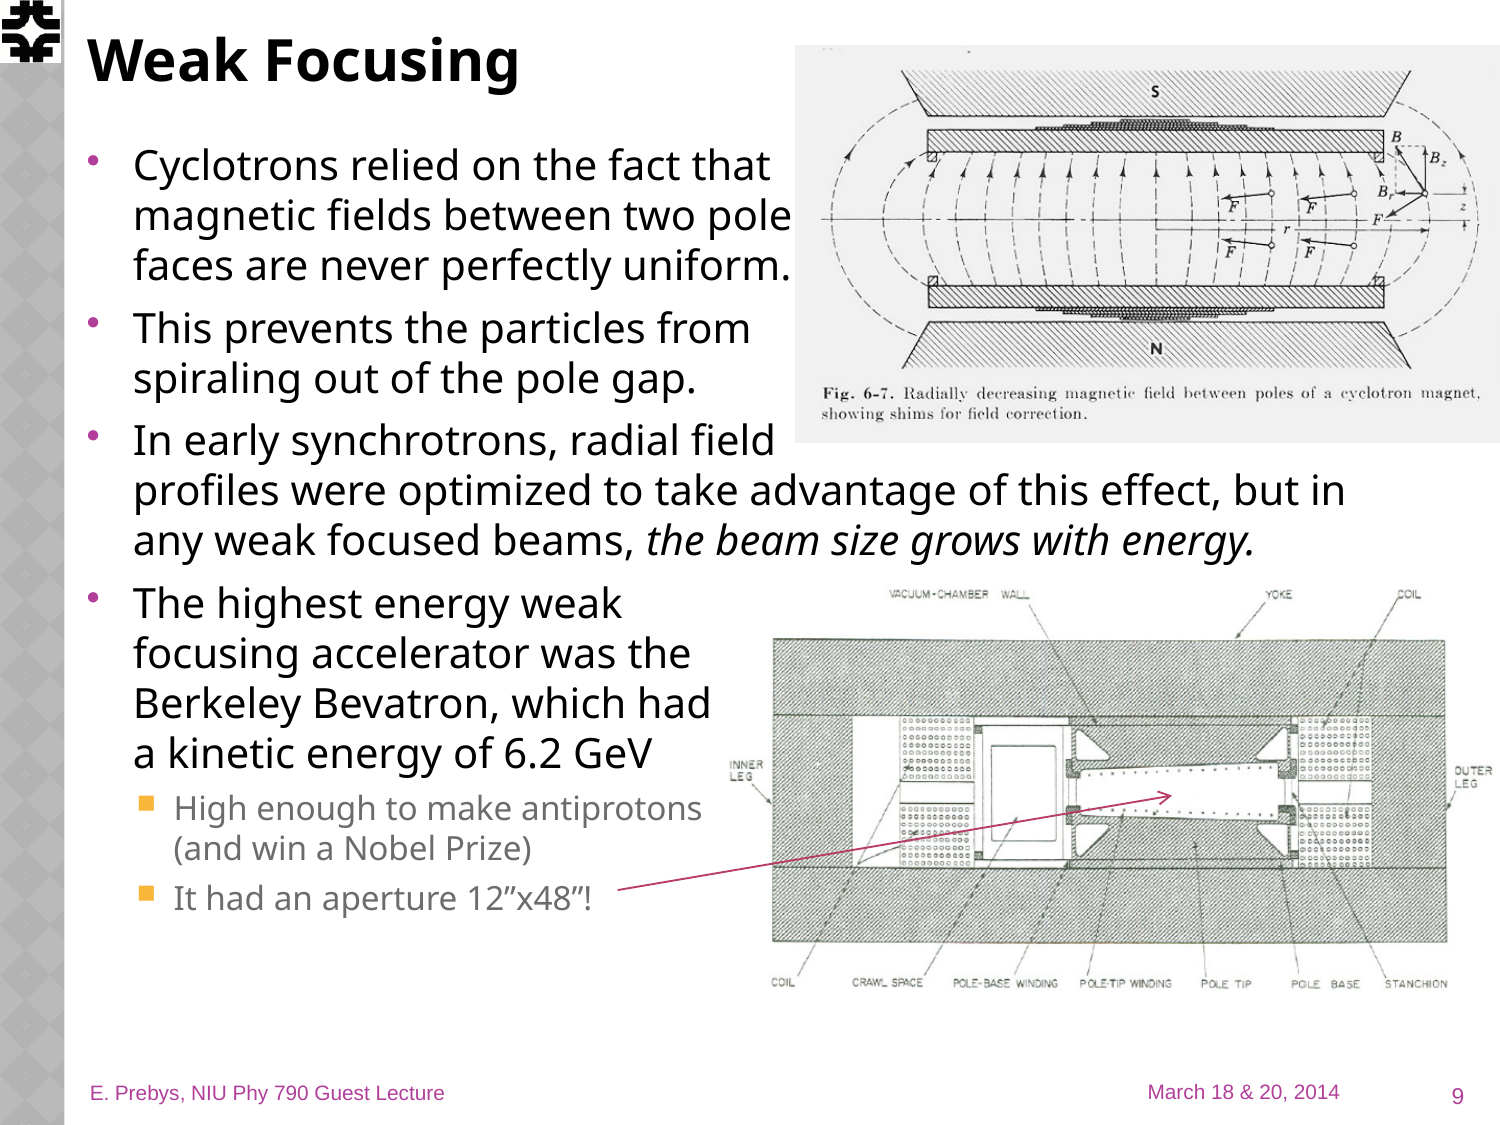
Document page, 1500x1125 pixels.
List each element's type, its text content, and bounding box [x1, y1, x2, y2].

picture [794, 45, 1500, 444]
list Cyclotrons relied on the fact that magnetic fields between two pole faces are never perfectly uniform. This prevents the particles from spiraling out of the pole gap. In early synchrotrons, radial field profiles were optimized to take advantage of this effect, but in any weak focused beams, the beam size grows with energy. The highest energy weak focusing accelerator was the Berkeley Bevatron, which had a kinetic energy of 6.2 GeV High enough to make antiprotons (and win a Nobel Prize) It had an aperture 12”x48”! [72, 131, 788, 286]
picture [711, 580, 1500, 992]
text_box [0, 0, 65, 1125]
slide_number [941, 1077, 1355, 1104]
picture [0, 0, 61, 63]
title Weak Focusing [80, 20, 1436, 93]
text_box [617, 795, 1173, 891]
footer E. Prebys, NIU Phy 790 Guest Lecture [75, 1075, 709, 1105]
slide_number 9 [1367, 1071, 1465, 1110]
